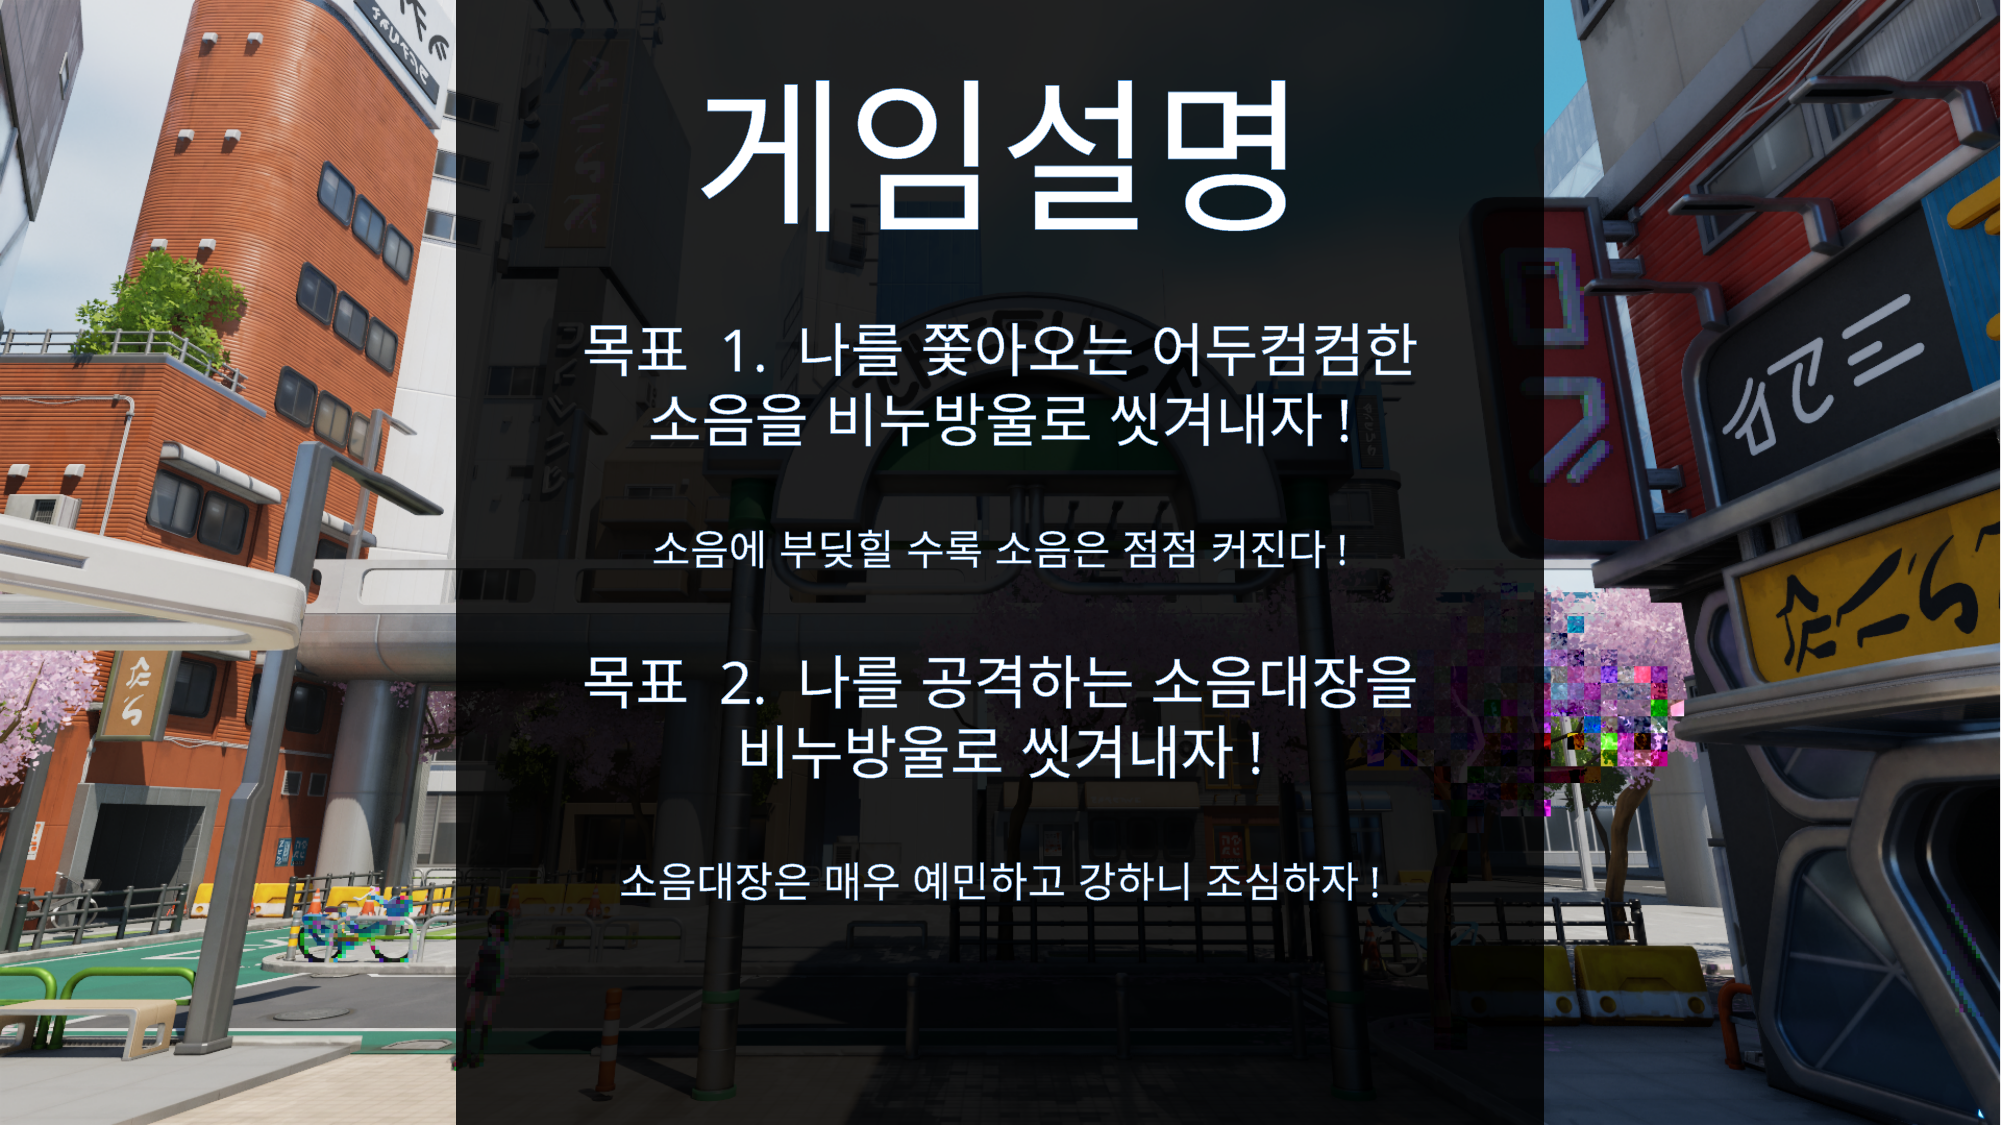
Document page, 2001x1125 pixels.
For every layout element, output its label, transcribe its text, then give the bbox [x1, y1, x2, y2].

text_box [454, 0, 1546, 1125]
picture [1546, 0, 2001, 1125]
text_box 목표 1. 나를 쫓아오는 어두컴컴한 소음을 비누방울로 씻겨내자! 소음에 부딪힐 수록 소음은 점점 커진다! [545, 305, 1455, 581]
text_box 게임설명 [592, 44, 1408, 260]
picture [0, 0, 454, 1125]
text_box 목표 2. 나를 공격하는 소음대장을 비누방울로 씻겨내자! 소음대장은 매우 예민하고 강하니 조심하자! [516, 637, 1484, 913]
